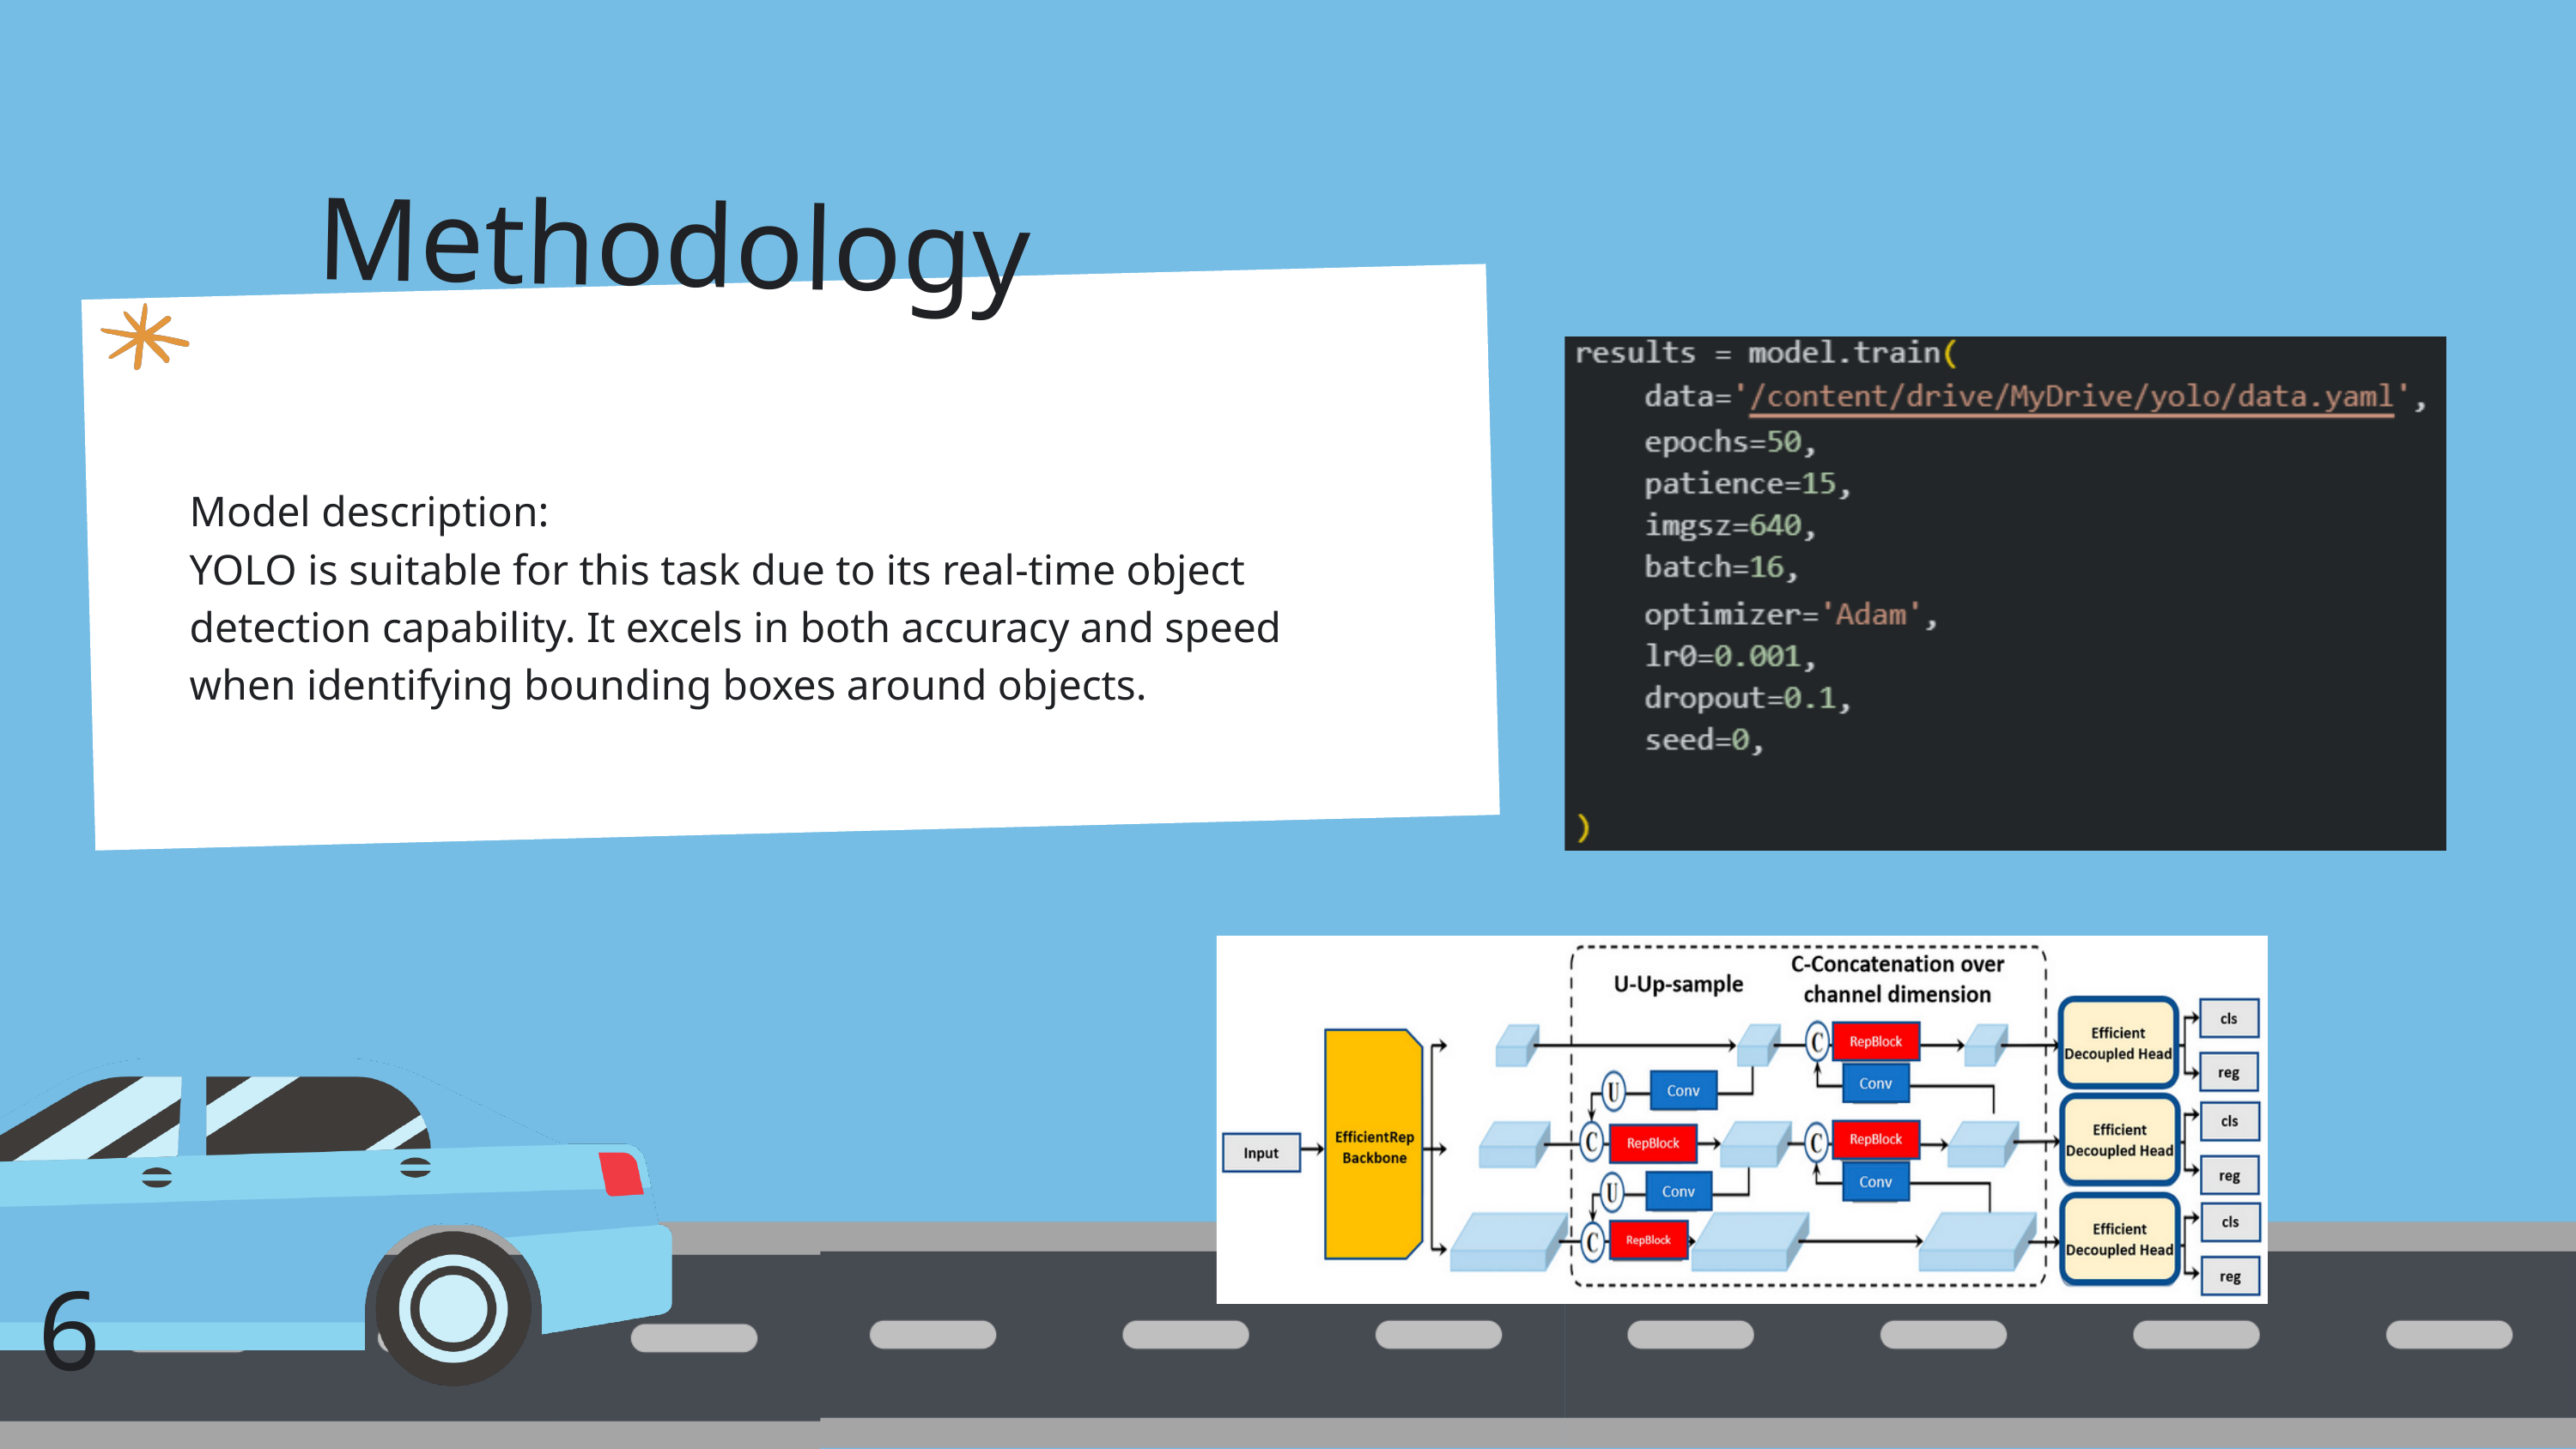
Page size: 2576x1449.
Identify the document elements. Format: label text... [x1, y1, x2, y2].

text_box Methodology [0, 183, 1032, 297]
text_box 6 [33, 1239, 105, 1392]
text_box [1216, 936, 2268, 1304]
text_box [88, 281, 1494, 834]
text_box [0, 1058, 672, 1393]
text_box [672, 1222, 1565, 1448]
text_box [0, 1225, 821, 1449]
text_box [1565, 1222, 2576, 1448]
text_box [1564, 336, 2447, 851]
text_box Step 1: Collect data Download data from Roboflow [1500, 300, 2087, 432]
